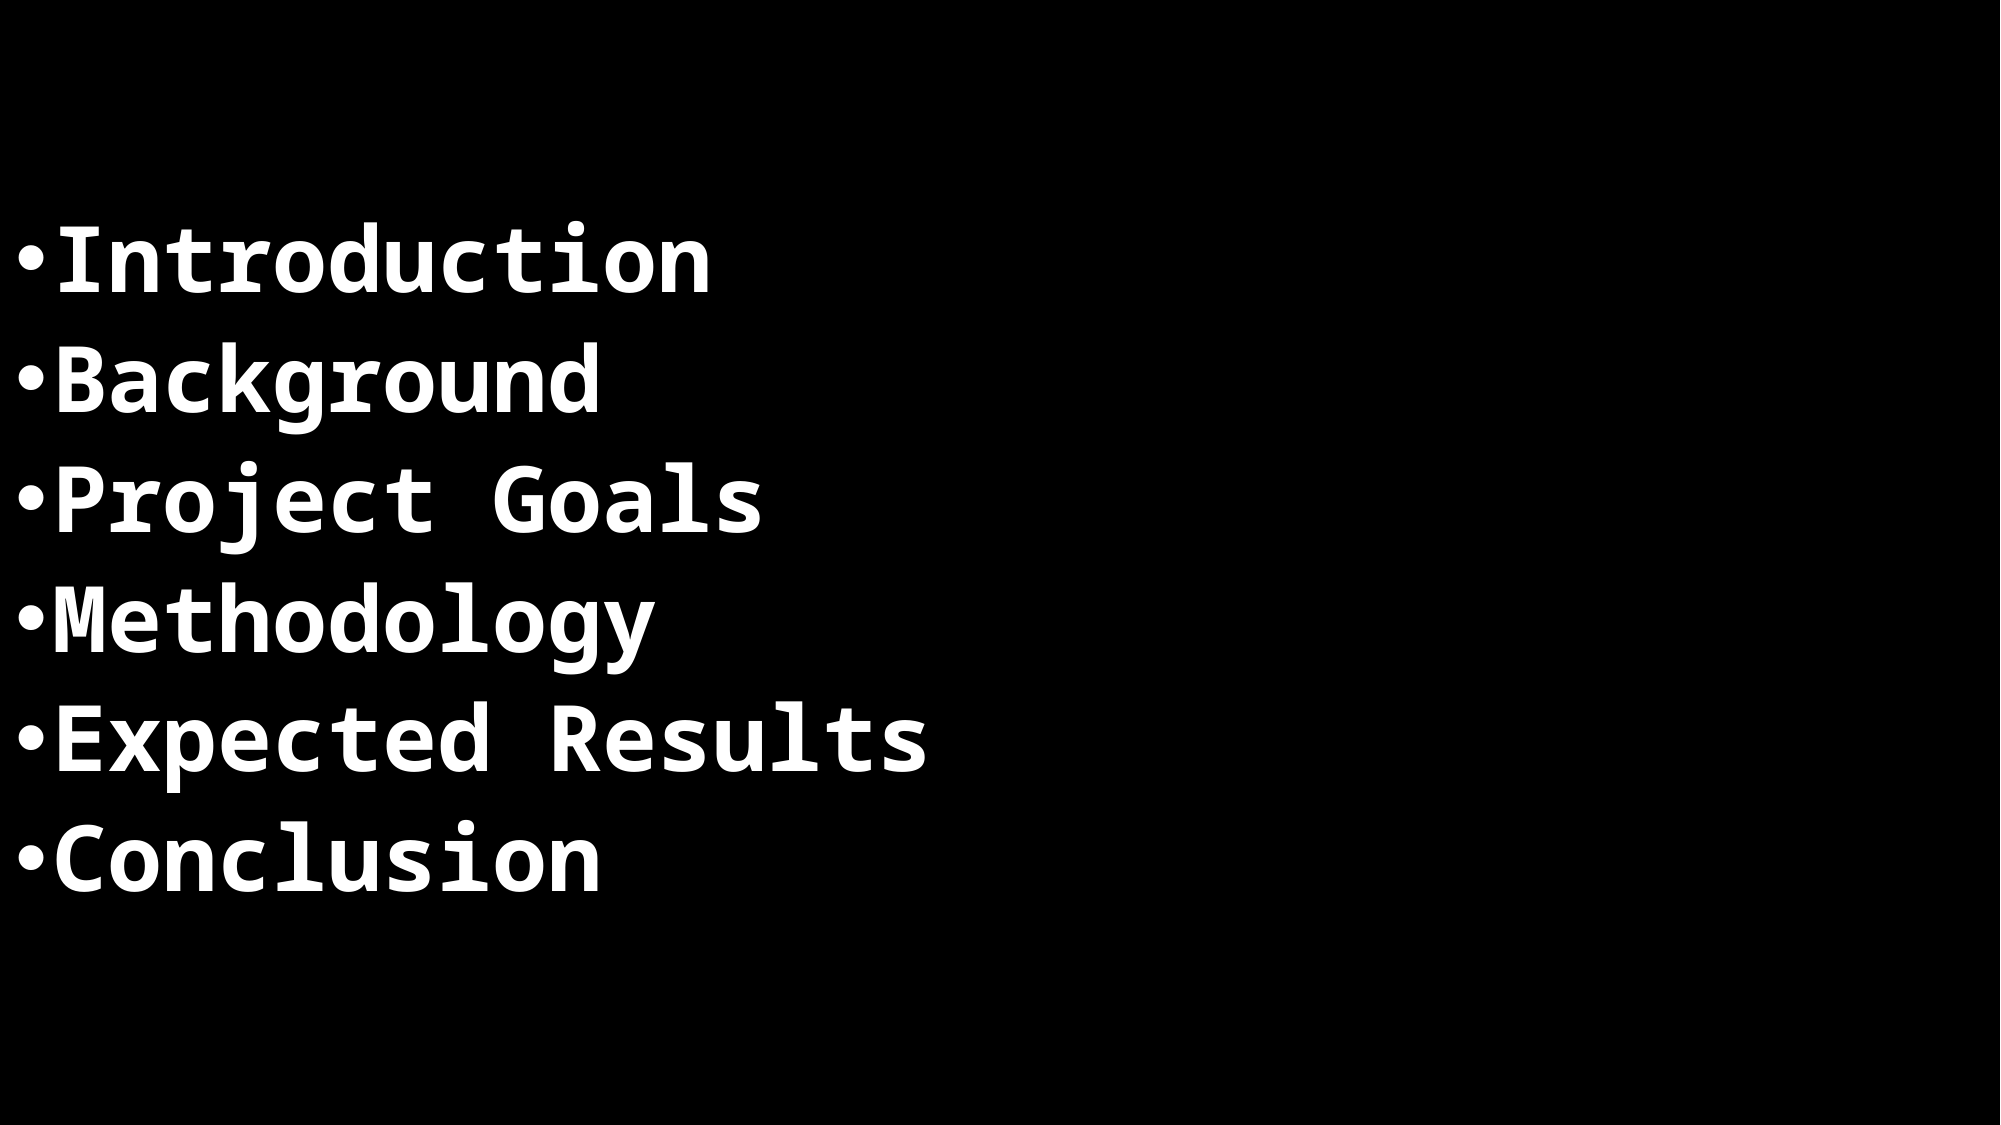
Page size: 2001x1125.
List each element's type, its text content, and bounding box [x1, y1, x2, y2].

list Introduction Background Project Goals Methodology Expected Results Conclusion [0, 0, 2000, 1125]
